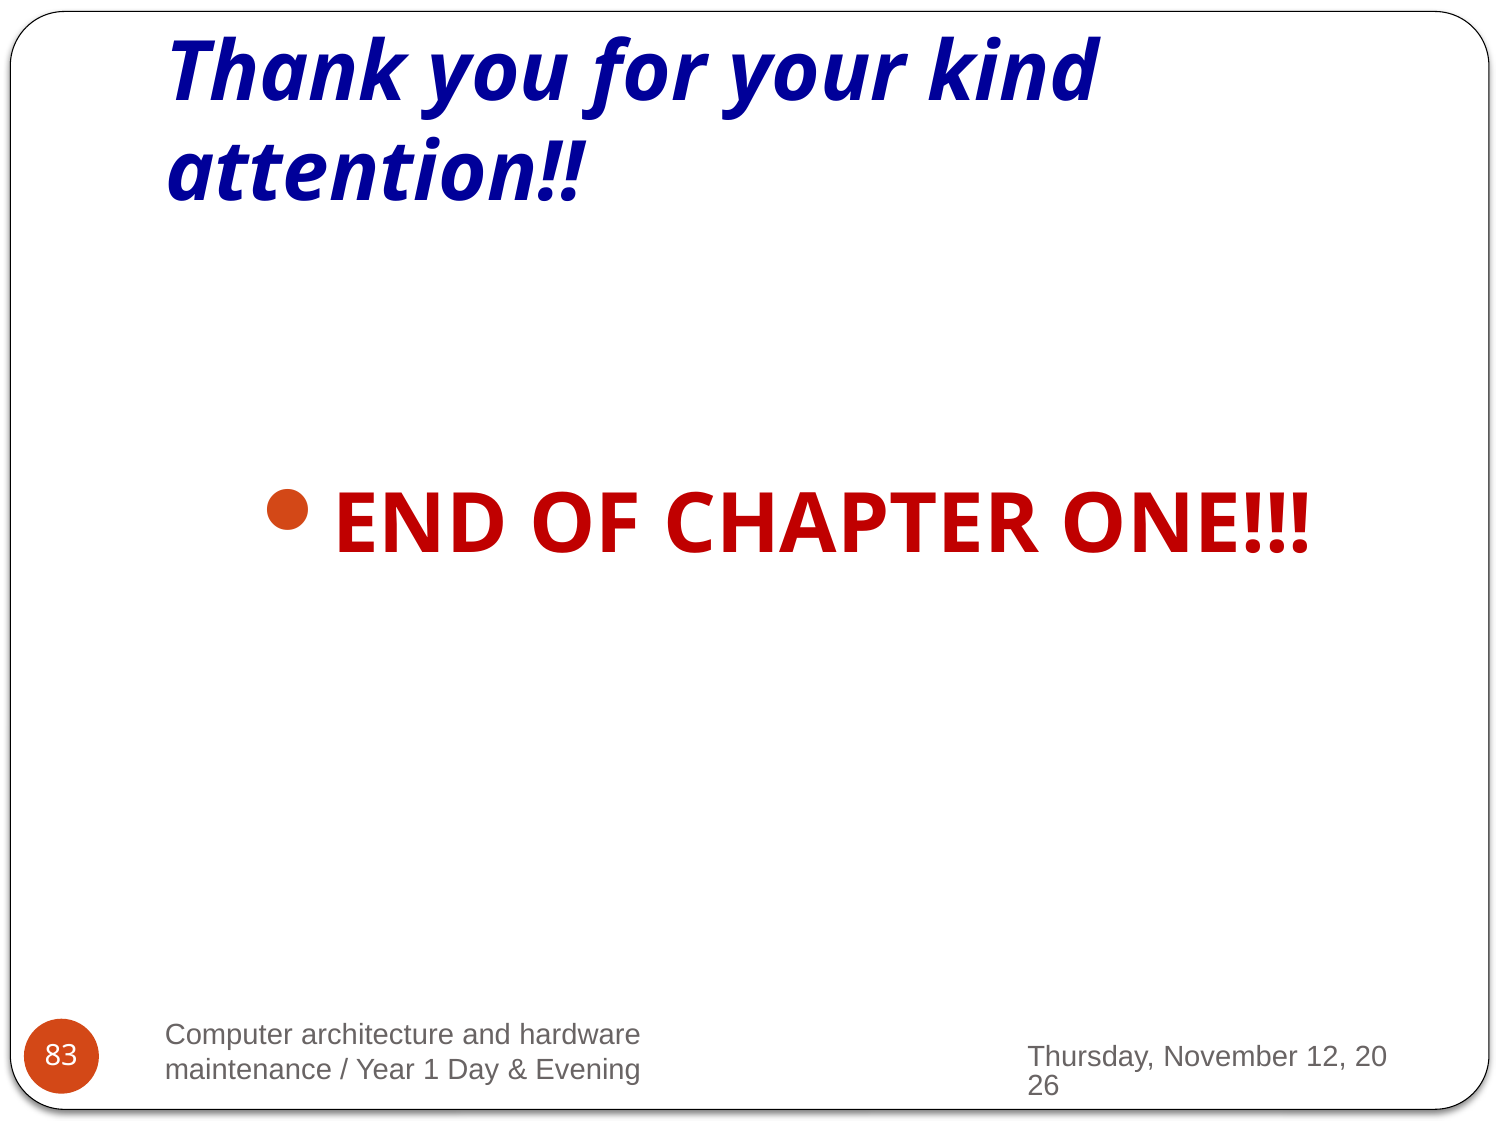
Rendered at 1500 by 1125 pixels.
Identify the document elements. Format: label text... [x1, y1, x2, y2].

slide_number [1012, 1015, 1419, 1094]
footer Computer architecture and hardware maintenance / Year 1 Day & Evening [150, 1012, 800, 1088]
slide_number 83 [23, 1018, 99, 1094]
title Thank you for your kind attention!! [149, 44, 1426, 233]
list END OF CHAPTER ONE!!! [149, 237, 1426, 988]
